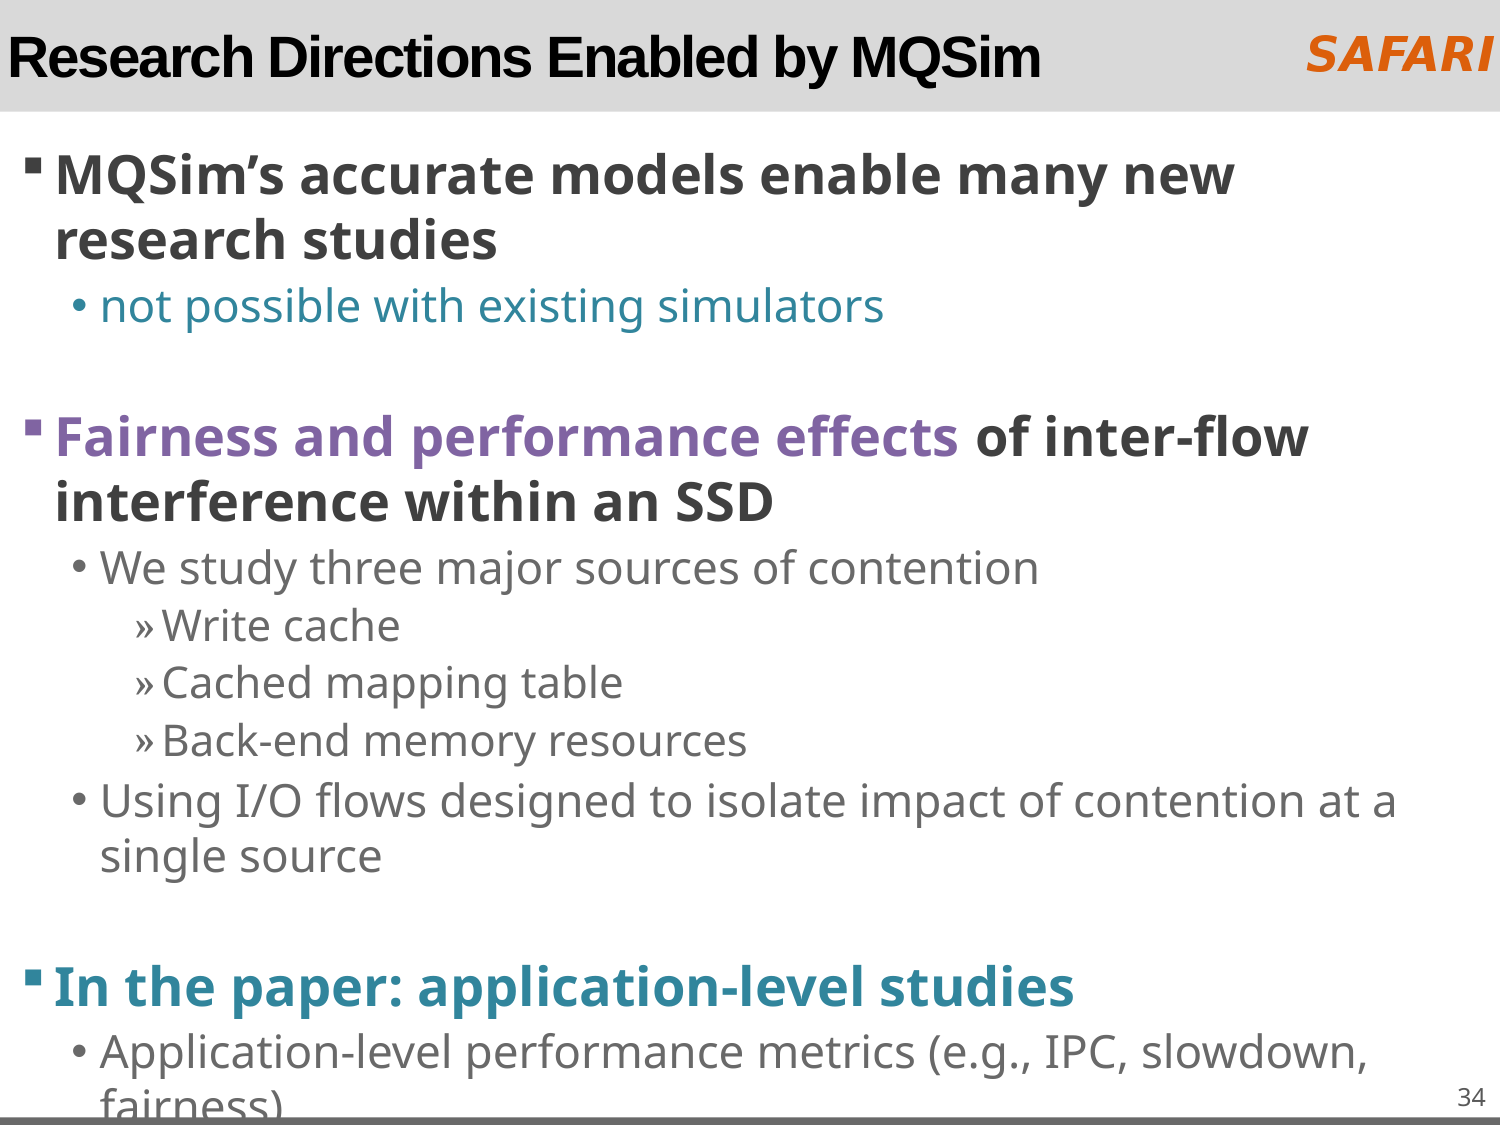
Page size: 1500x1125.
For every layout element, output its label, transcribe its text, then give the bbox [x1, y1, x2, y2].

picture [1305, 26, 1500, 83]
list MQSim’s accurate models enable many new research studies not possible with existing simulators Fairness and performance effects of inter-flow interference within an SSD We study three major sources of contention Write cache Cached mapping table Back-end memory resources Using I/O flows designed to isolate impact of contention at a single source In the paper: application-level studies Application-level performance metrics (e.g., IPC, slowdown, fairness) [5, 132, 1500, 1073]
title Research Directions Enabled by MQSim [0, 22, 1300, 94]
slide_number 34 [1275, 1079, 1500, 1118]
